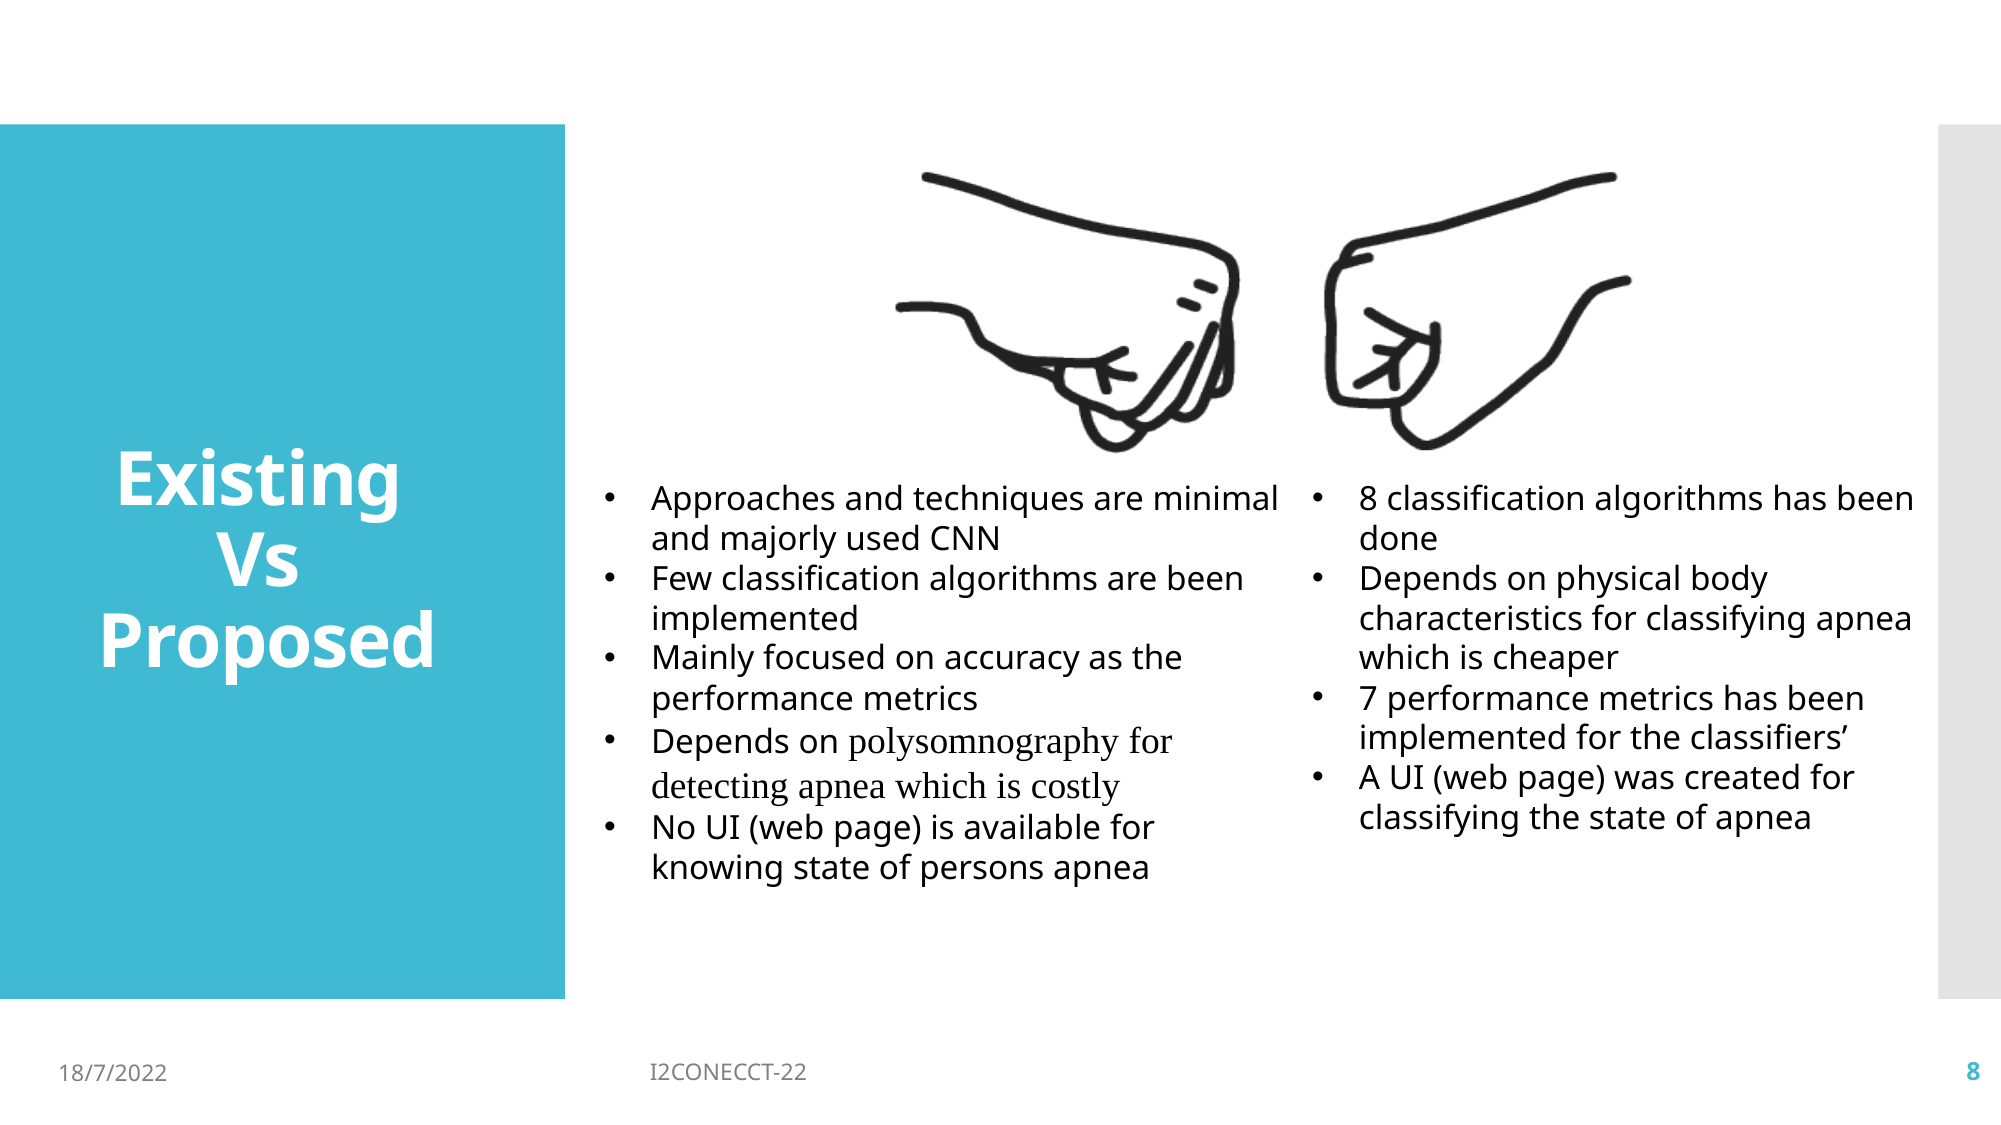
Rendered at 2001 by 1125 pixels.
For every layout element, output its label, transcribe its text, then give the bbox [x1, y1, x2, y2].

picture [890, 22, 1640, 596]
title Existing Vs Proposed [26, 185, 510, 940]
text_box 8 classification algorithms has been done Depends on physical body characteristics for classifying apnea which is cheaper 7 performance metrics has been implemented for the classifiers’ A UI (web page) was created for classifying the state of apnea [1297, 469, 1940, 844]
footer I2CONECCT-22 [634, 1042, 1605, 1103]
text_box Approaches and techniques are minimal and majorly used CNN Few classification algorithms are been implemented Mainly focused on accuracy as the performance metrics Depends on polysomnography for detecting apnea which is costly No UI (web page) is available for knowing state of persons apnea [589, 469, 1298, 894]
slide_number 8 [1744, 1042, 1996, 1103]
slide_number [43, 1042, 493, 1103]
